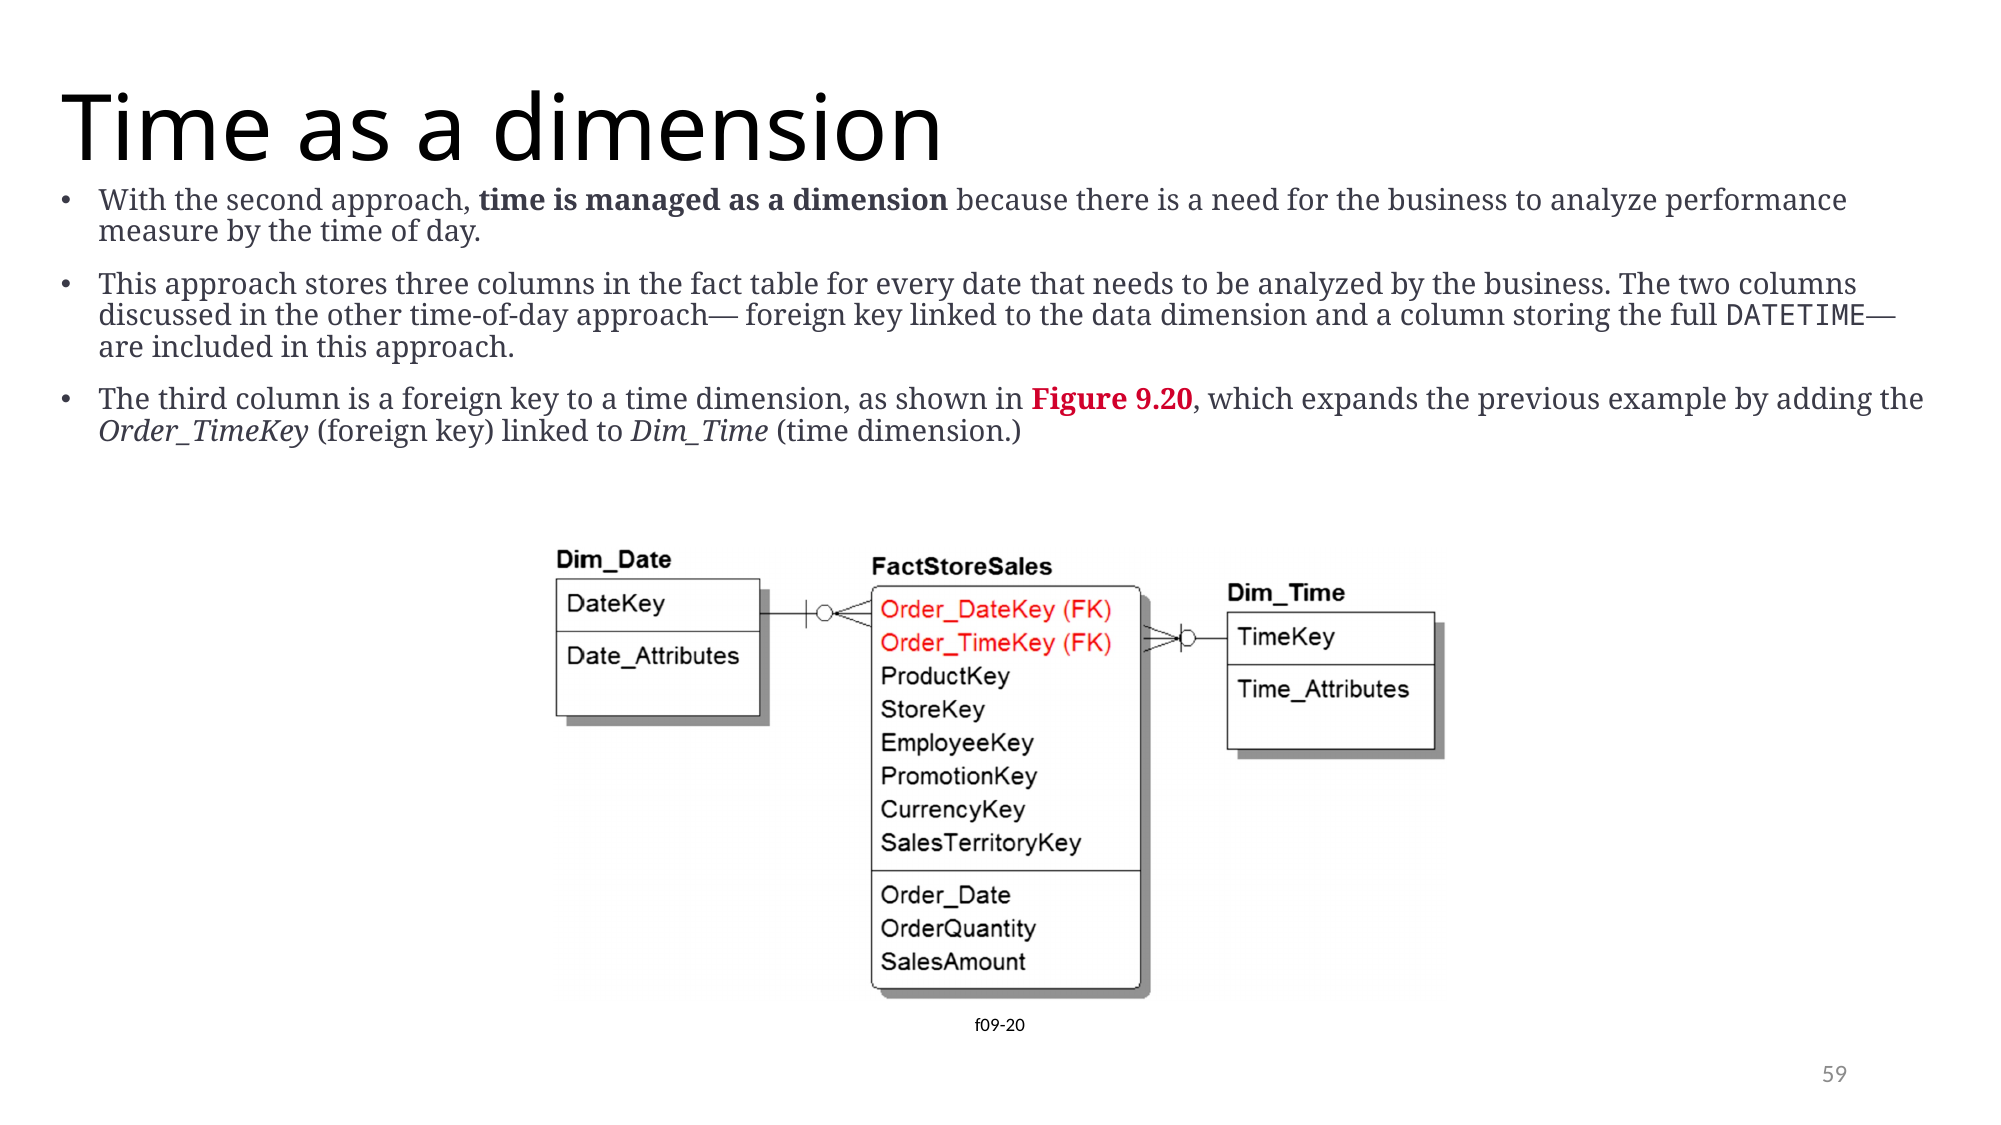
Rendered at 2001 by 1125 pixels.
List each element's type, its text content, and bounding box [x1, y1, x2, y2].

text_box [553, 547, 1447, 1043]
title Time as a dimension [46, 22, 1771, 177]
text_box With the second approach, time is managed as a dimension because there is a need for the business to analyze performance measure by the time of day. This approach stores three columns in the fact table for every date that needs to be analyzed by the business. The two columns discussed in the other time-of-day approach— foreign key linked to the data dimension and a column storing the full DATETIME—are included in this approach. The third column is a foreign key to a time dimension, as shown in Figure 9.20, which expands the previous example by adding the Order_TimeKey (foreign key) linked to Dim_Time (time dimension.) [46, 177, 1954, 487]
slide_number 59 [1412, 1042, 1863, 1103]
